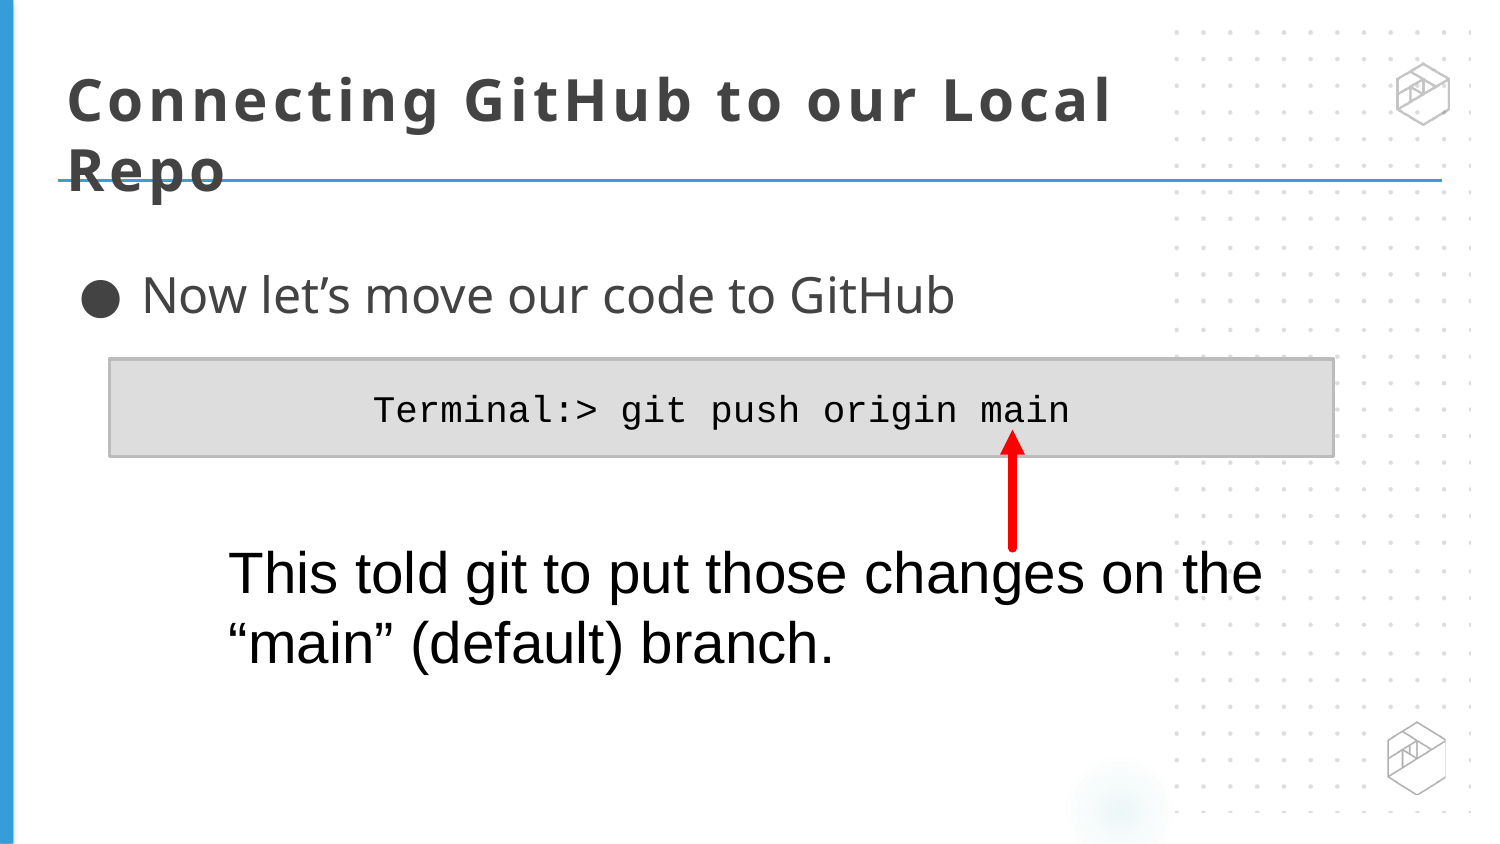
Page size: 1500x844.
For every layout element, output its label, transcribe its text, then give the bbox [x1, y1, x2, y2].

text_box This told git to put those changes on the “main” (default) branch. [214, 527, 1286, 683]
list Now let’s move our code to GitHub [51, 239, 1449, 675]
picture [1058, 750, 1181, 844]
text_box Connecting GitHub to our Local Repo [51, 48, 1265, 142]
picture [1396, 62, 1451, 126]
text_box Terminal:> git push origin main [108, 357, 1335, 458]
